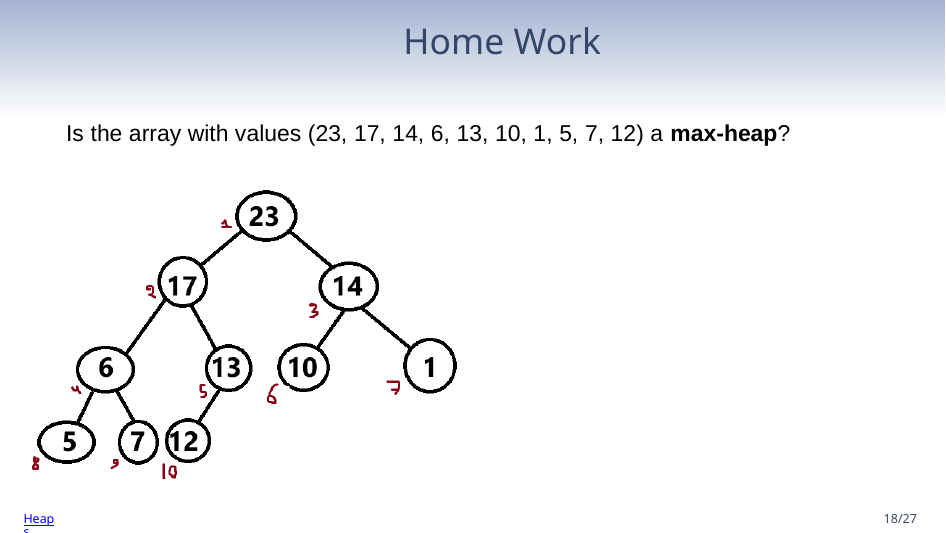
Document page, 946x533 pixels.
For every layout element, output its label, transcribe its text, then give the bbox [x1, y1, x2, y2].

text_box Home Work [401, 16, 607, 62]
picture [21, 182, 468, 489]
text_box Is the array with values (23, 17, 14, 6, 13, 10, 1, 5, 7, 12) a max-heap? [51, 68, 882, 161]
picture [0, 0, 945, 118]
text_box 18/27 [881, 509, 918, 527]
text_box Heaps [21, 509, 59, 529]
